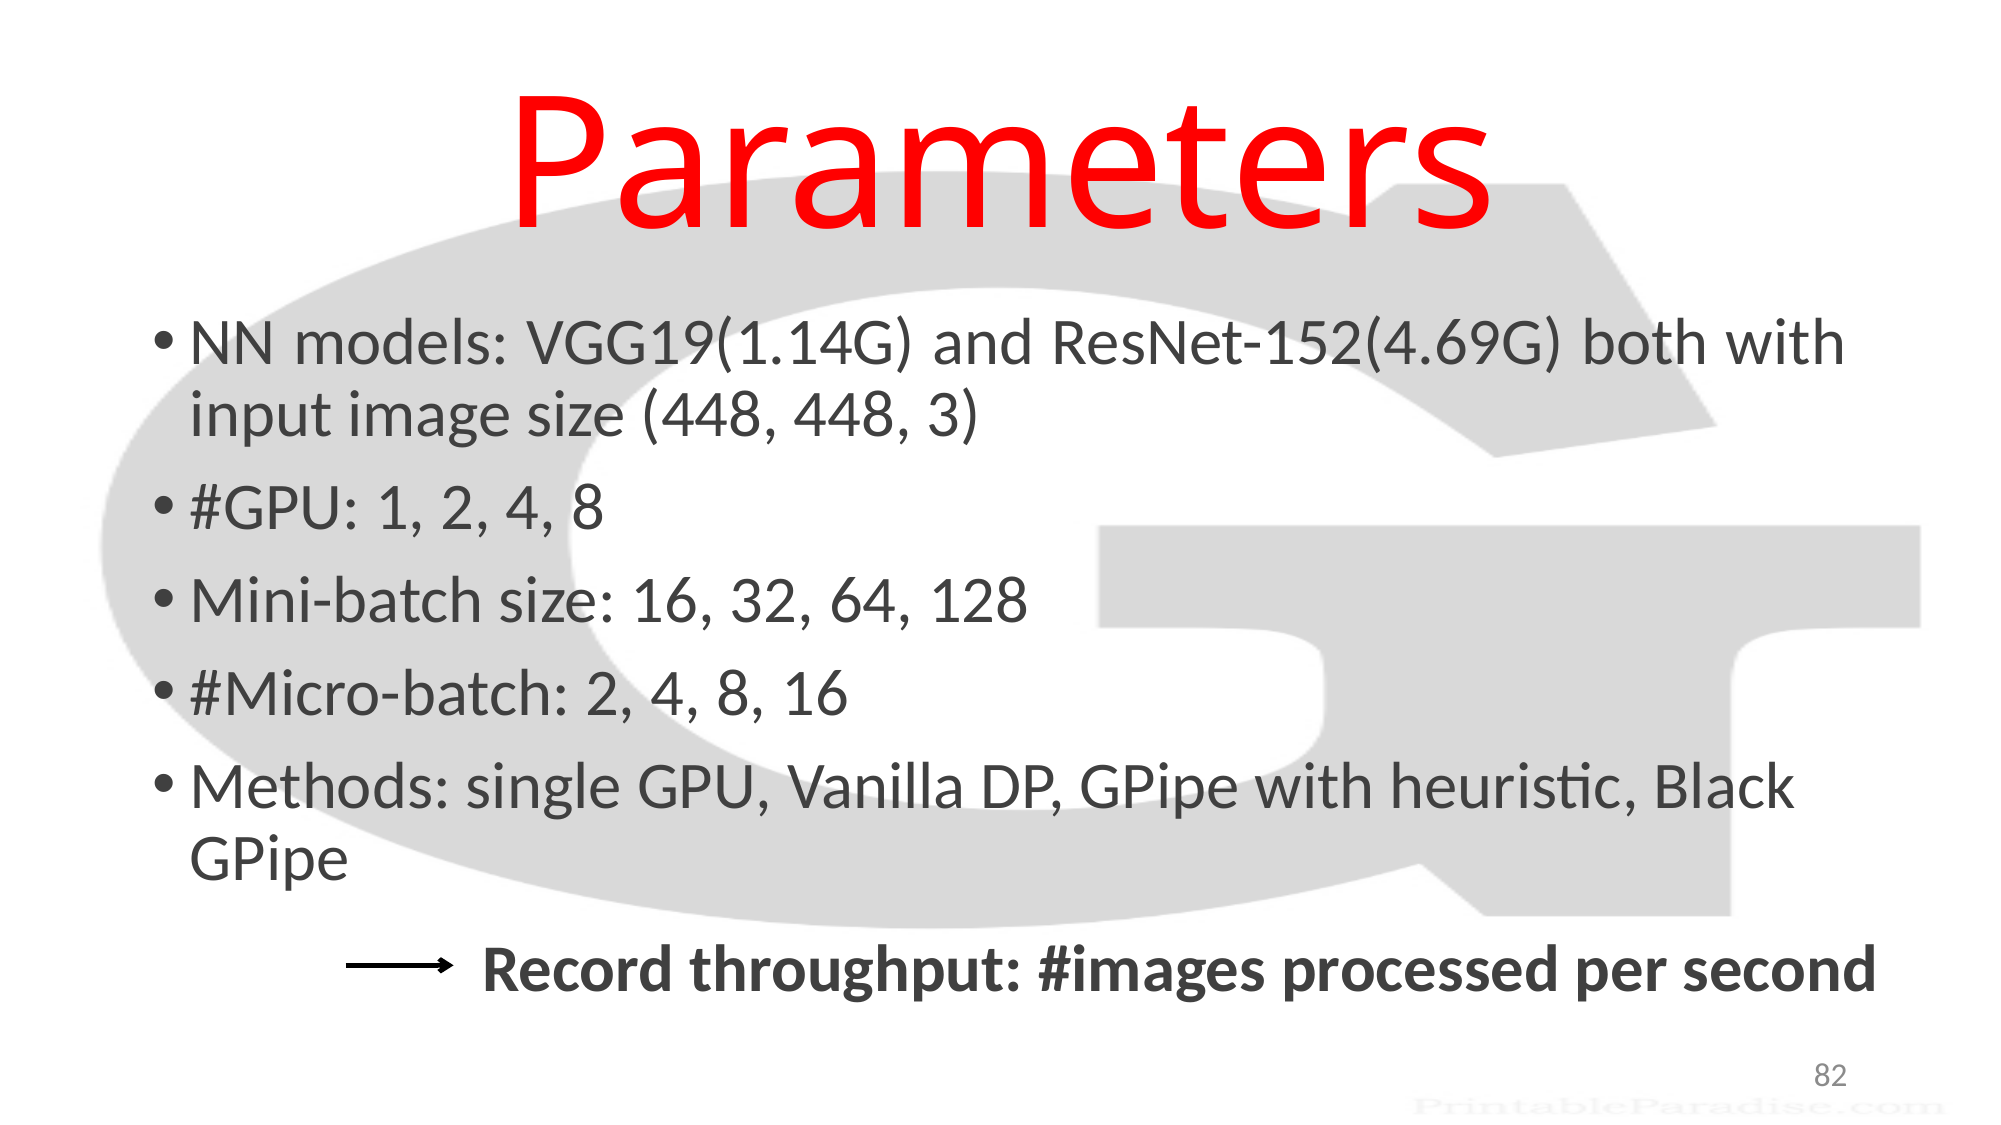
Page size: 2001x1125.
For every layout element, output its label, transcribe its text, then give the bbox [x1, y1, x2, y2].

text_box Record throughput: #images processed per second [467, 917, 1895, 1012]
text_box NN models: VGG19(1.14G) and ResNet-152(4.69G) both with input image size (448, 448, 3) #GPU: 1, 2, 4, 8 Mini-batch size: 16, 32, 64, 128 #Micro-batch: 2, 4, 8, 16 Methods: single GPU, Vanilla DP, GPipe with heuristic, Black GPipe [137, 299, 1863, 1014]
title Parameters [137, 59, 1863, 278]
slide_number 82 [1412, 1042, 1863, 1103]
